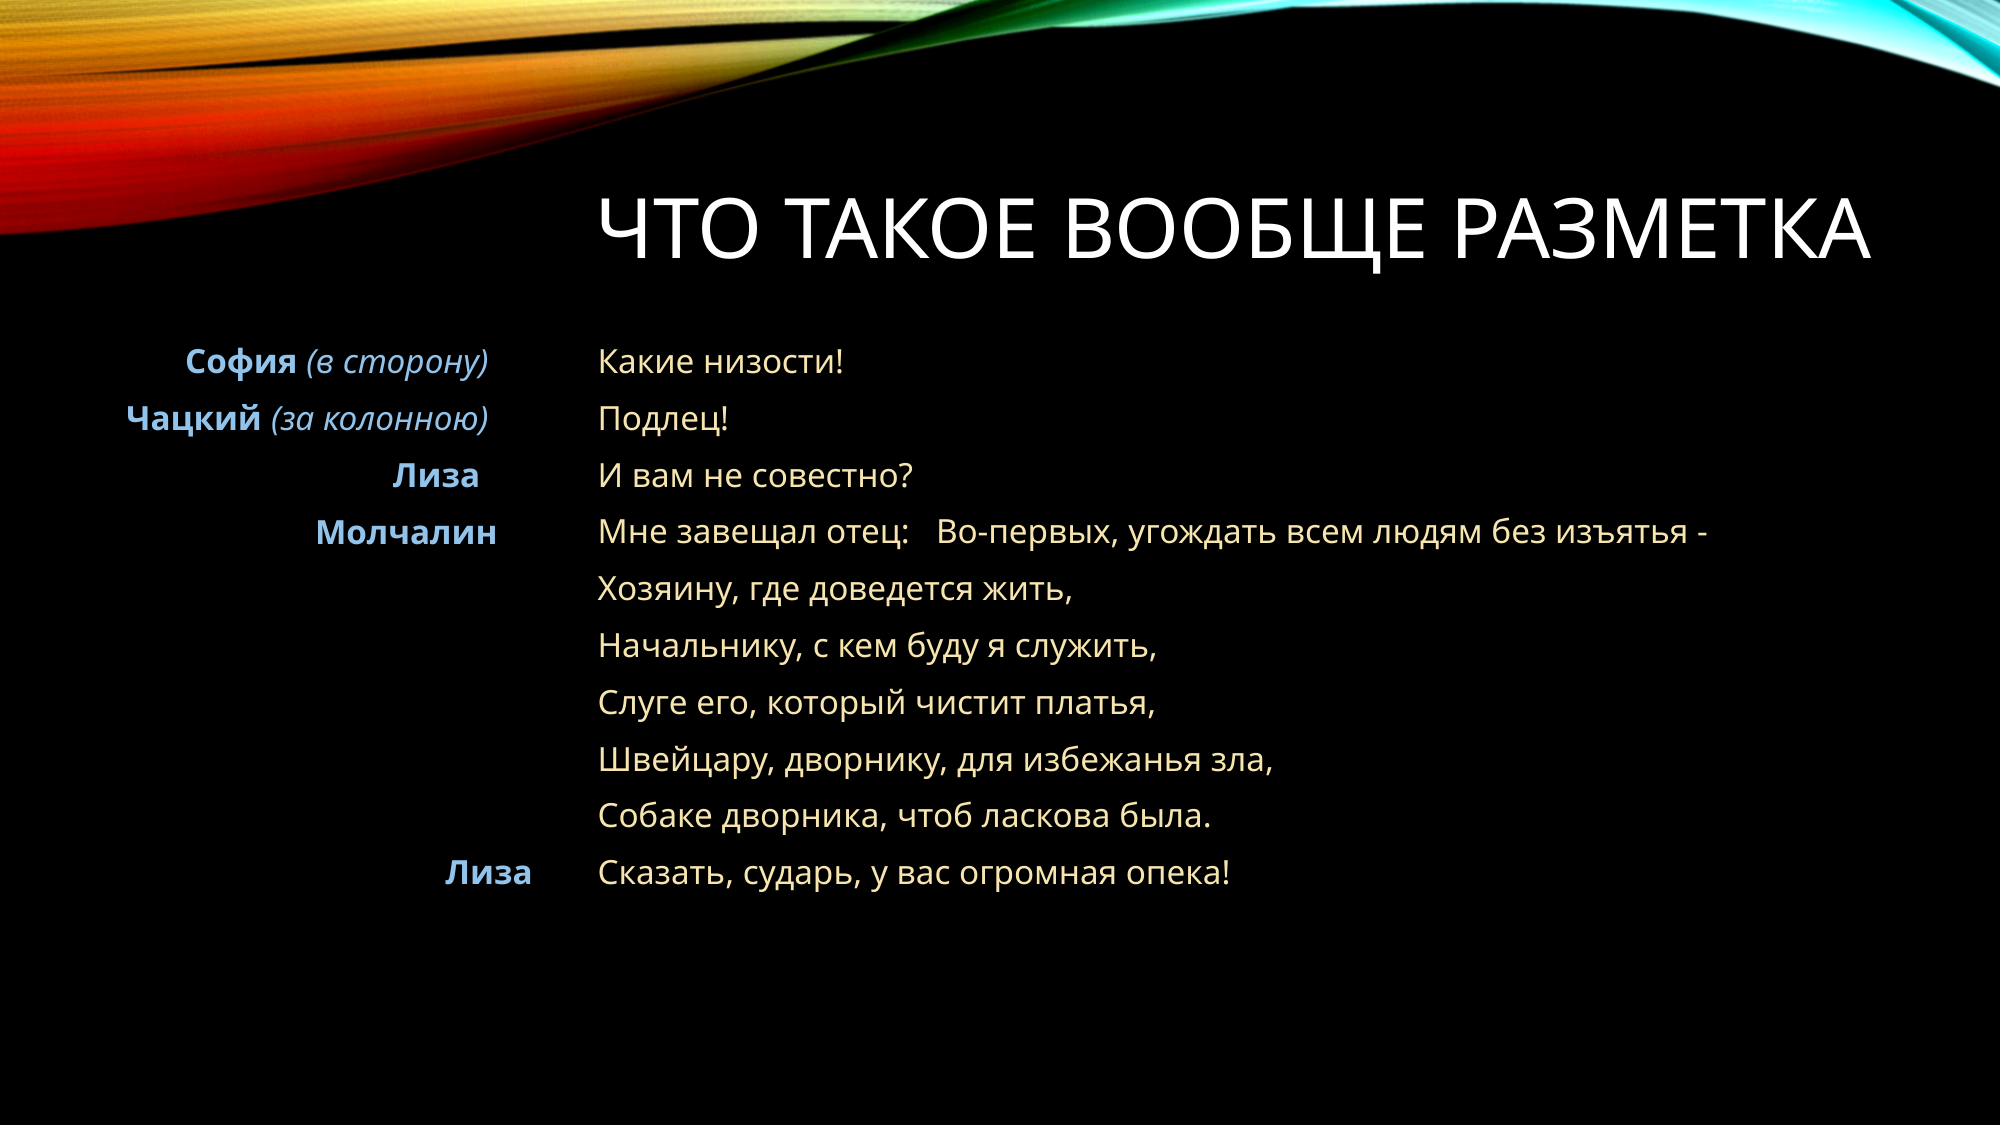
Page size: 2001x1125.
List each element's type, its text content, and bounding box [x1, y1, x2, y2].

picture [0, 0, 2000, 237]
list Какие низости! Подлец! И вам не совестно? Мне завещал отец: Во-первых, угождать всем людям без изъятья - Хозяину, где доведется жить, Начальнику, с кем буду я служить, Слуге его, который чистит платья, Швейцару, дворнику, для избежанья зла, Собаке дворника, чтоб ласкова была. Сказать, сударь, у вас огромная опека! [583, 337, 1923, 998]
title Что такое вообще разметка [474, 125, 1888, 337]
list София (в сторону) Чацкий (за колонною) Лиза Молчалин Лиза [27, 337, 583, 1075]
